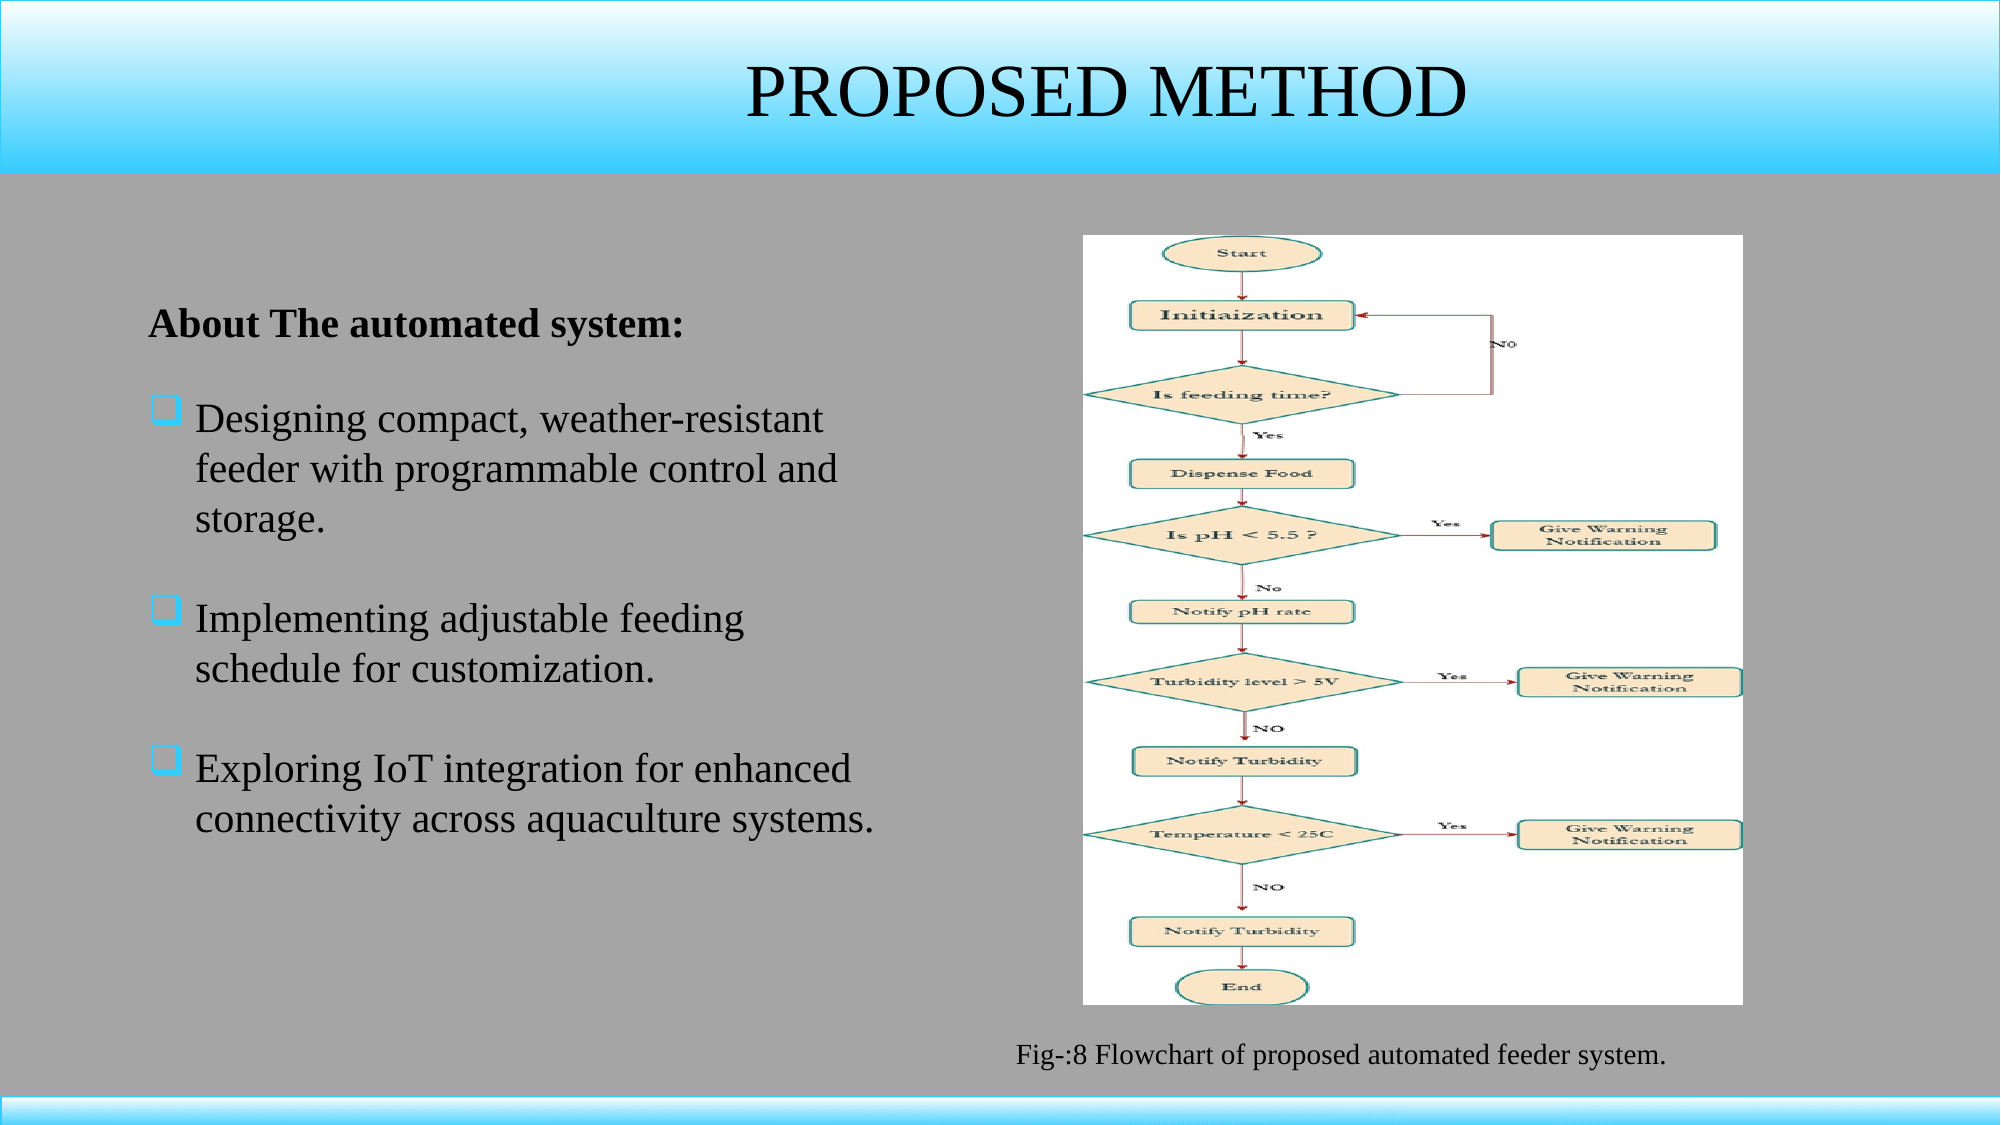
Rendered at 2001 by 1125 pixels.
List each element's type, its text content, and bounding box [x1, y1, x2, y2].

text_box PROPOSED METHOD [0, 0, 2000, 173]
text_box Fig-:8 Flowchart of proposed automated feeder system. [1001, 1028, 1683, 1078]
picture [1083, 235, 1743, 1005]
text_box About The automated system: Designing compact, weather-resistant feeder with programmable control and storage. Implementing adjustable feeding schedule for customization. Exploring IoT integration for enhanced connectivity across aquaculture systems. [133, 288, 912, 898]
picture [0, 1095, 2000, 1125]
